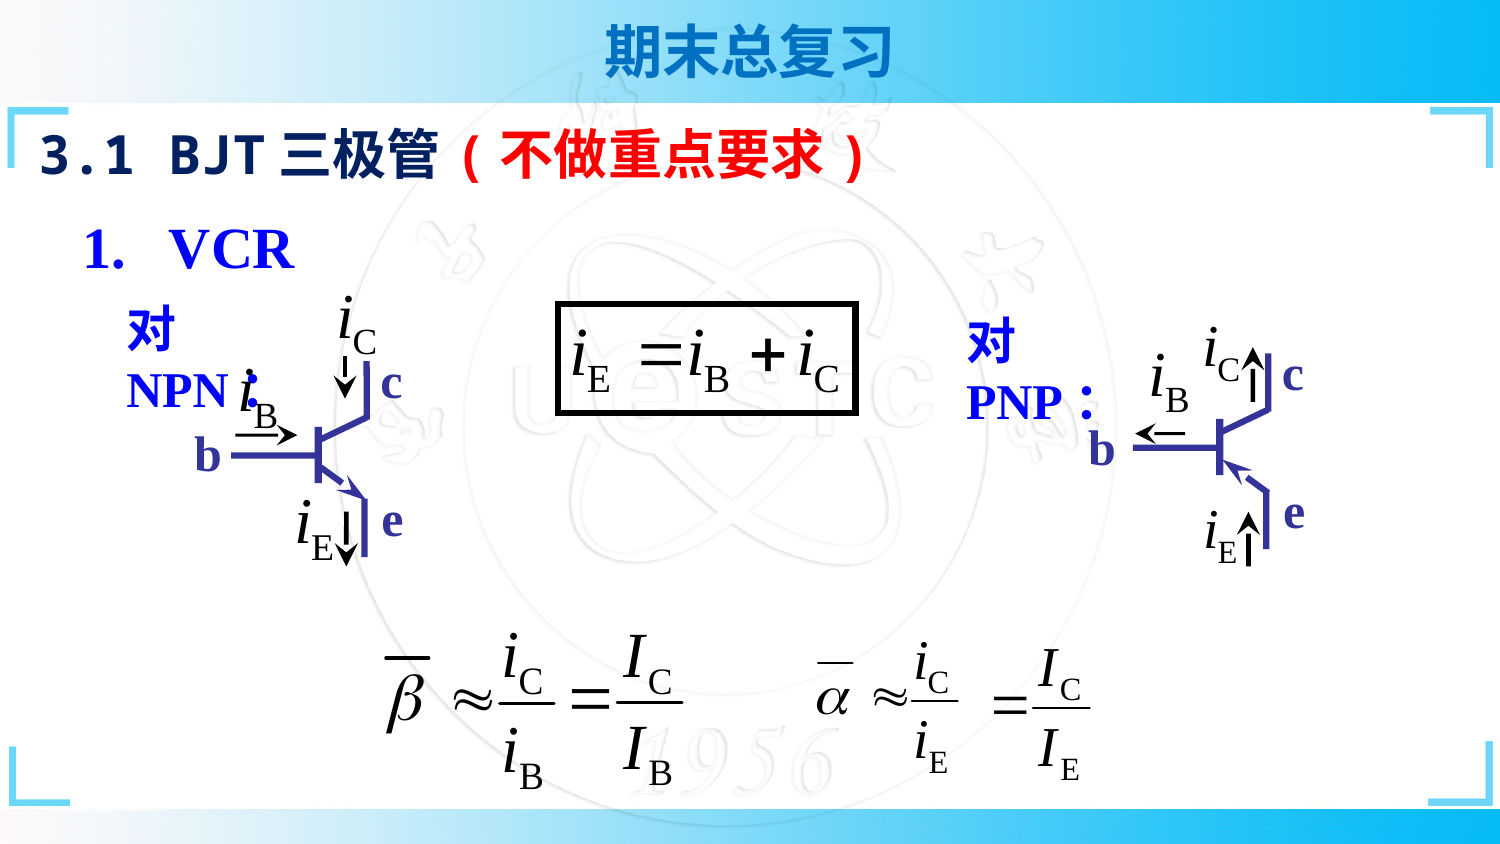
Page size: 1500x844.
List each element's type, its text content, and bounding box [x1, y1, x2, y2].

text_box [328, 273, 388, 371]
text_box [1088, 340, 1306, 550]
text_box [1195, 306, 1251, 397]
text_box 对PNP： [951, 302, 1189, 438]
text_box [374, 614, 566, 800]
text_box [229, 347, 289, 444]
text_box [560, 306, 853, 411]
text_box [568, 616, 696, 800]
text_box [808, 625, 968, 786]
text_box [979, 632, 1102, 793]
text_box 3.1 BJT三极管(不做重点要求) [23, 113, 1299, 214]
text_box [1134, 332, 1200, 434]
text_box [1196, 492, 1249, 578]
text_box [286, 478, 347, 577]
picture [0, 0, 1500, 844]
text_box 1. VCR [67, 203, 693, 288]
text_box 对NPN： [111, 290, 323, 426]
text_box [194, 348, 404, 558]
